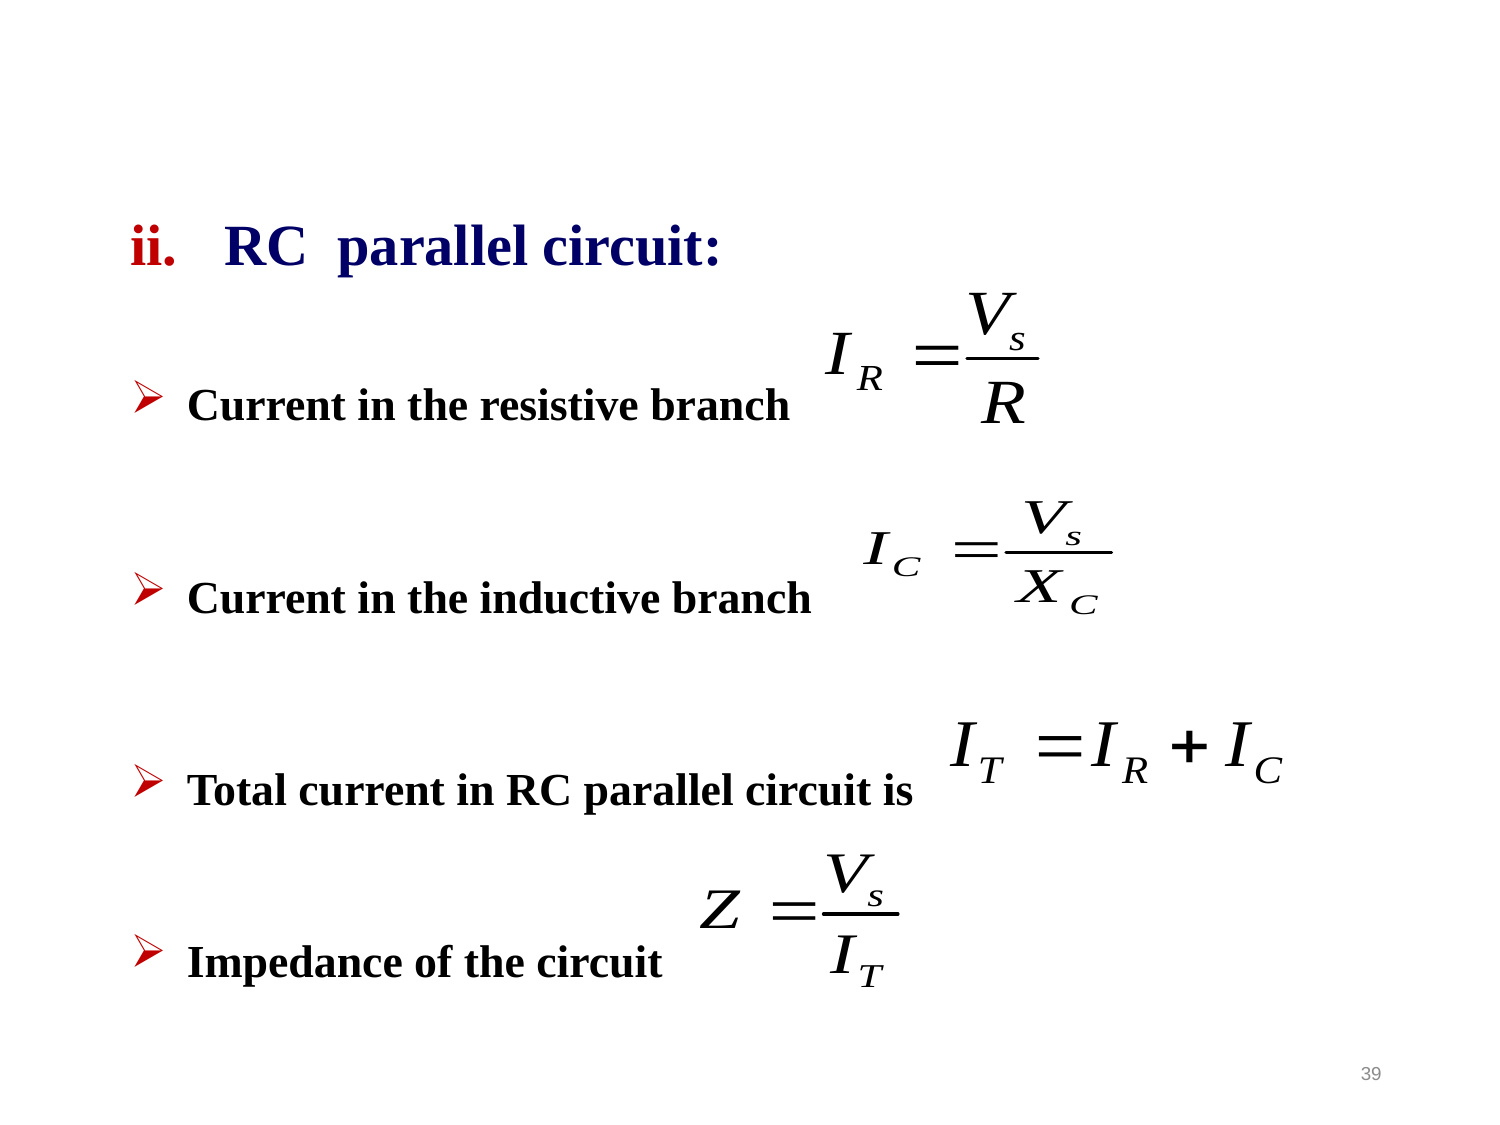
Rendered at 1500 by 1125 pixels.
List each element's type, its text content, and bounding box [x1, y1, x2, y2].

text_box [812, 274, 1051, 438]
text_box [937, 699, 1298, 800]
list RC parallel circuit: Current in the resistive branch Current in the inductive branch Total current in RC parallel circuit is Impedance of the circuit [87, 0, 1500, 838]
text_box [687, 837, 914, 1000]
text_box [849, 487, 1125, 625]
slide_number 39 [1059, 1042, 1397, 1103]
